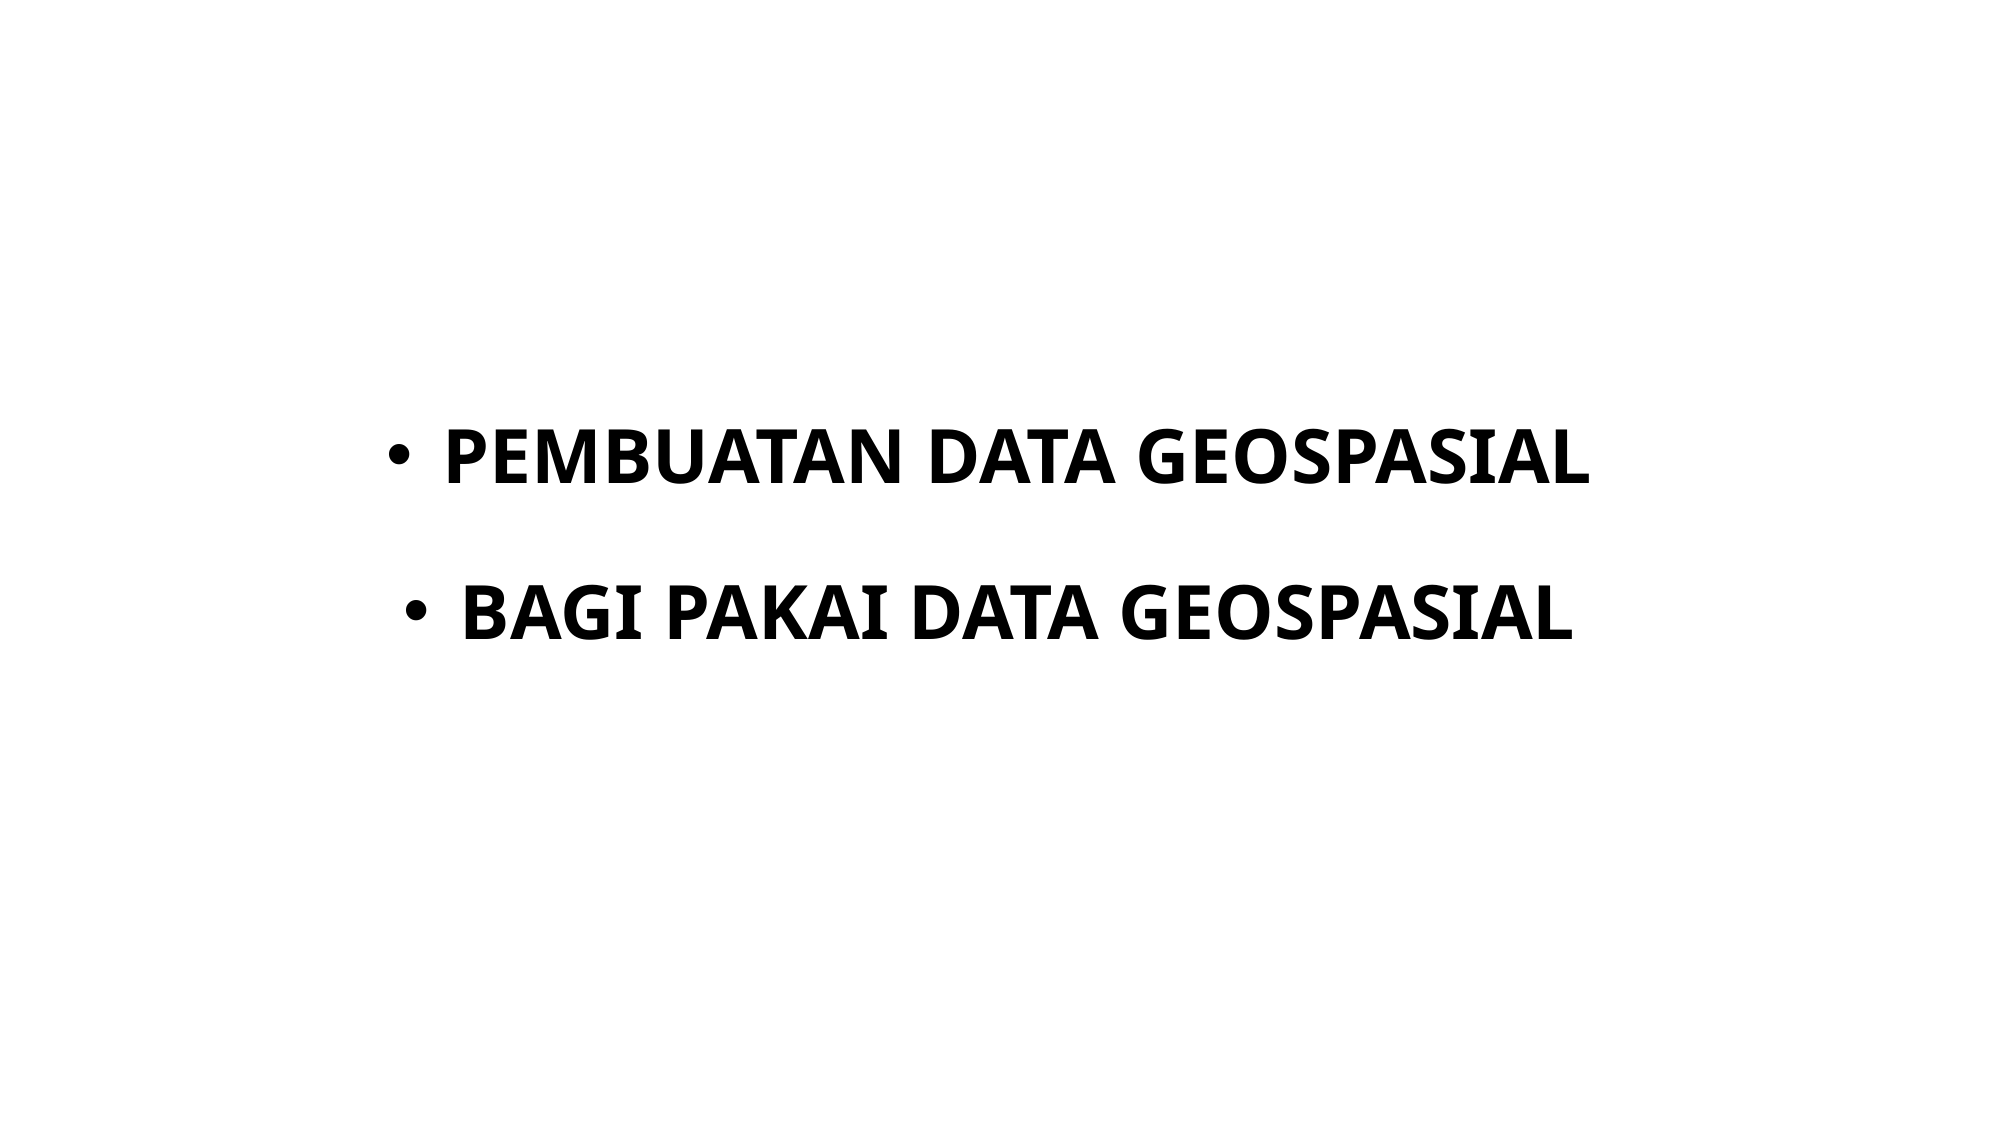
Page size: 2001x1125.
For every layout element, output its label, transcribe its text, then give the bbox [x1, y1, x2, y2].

list PEMBUATAN DATA GEOSPASIAL BAGI PAKAI DATA GEOSPASIAL [285, 363, 1694, 790]
